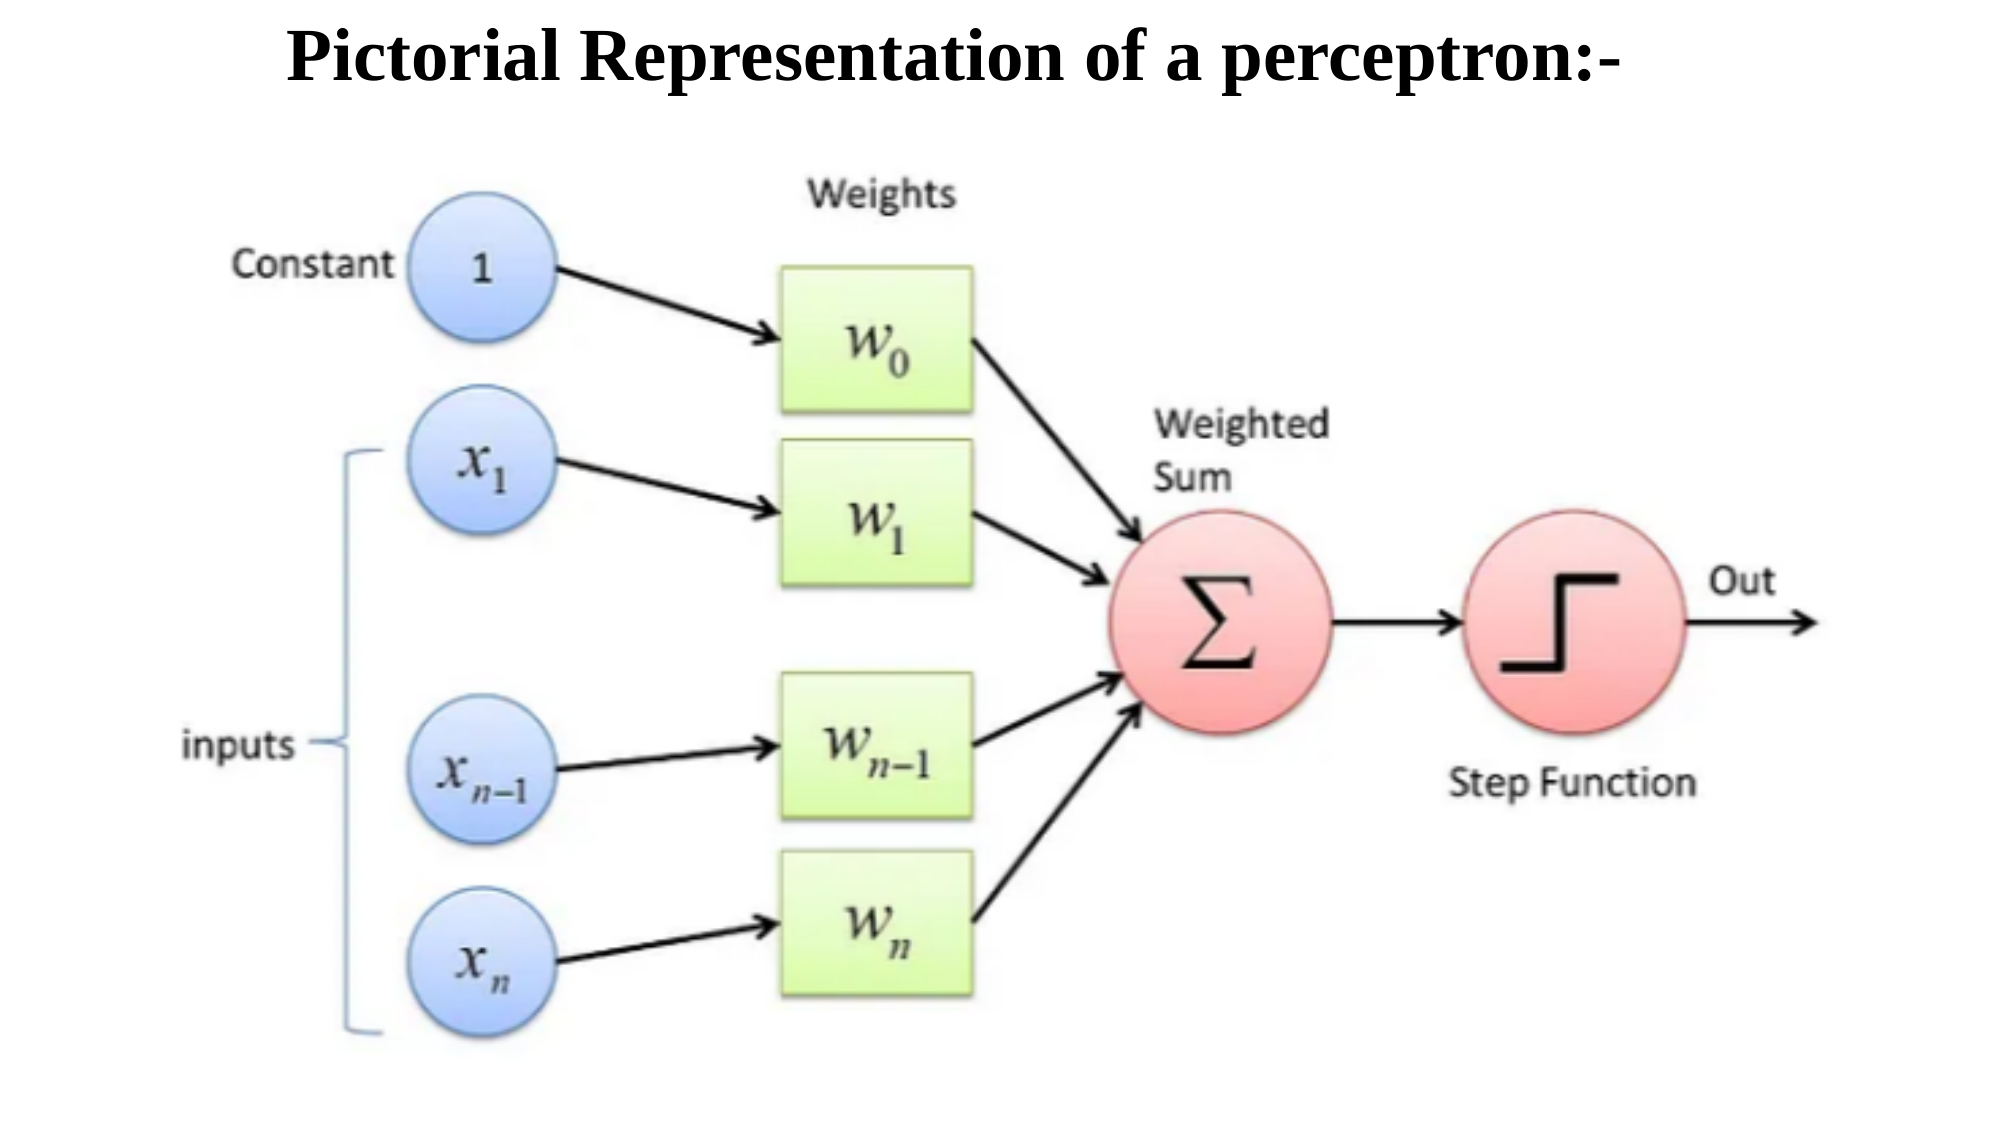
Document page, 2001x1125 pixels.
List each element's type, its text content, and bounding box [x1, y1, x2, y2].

title Pictorial Representation of a perceptron:- [48, 0, 1863, 112]
picture [77, 111, 1918, 1087]
